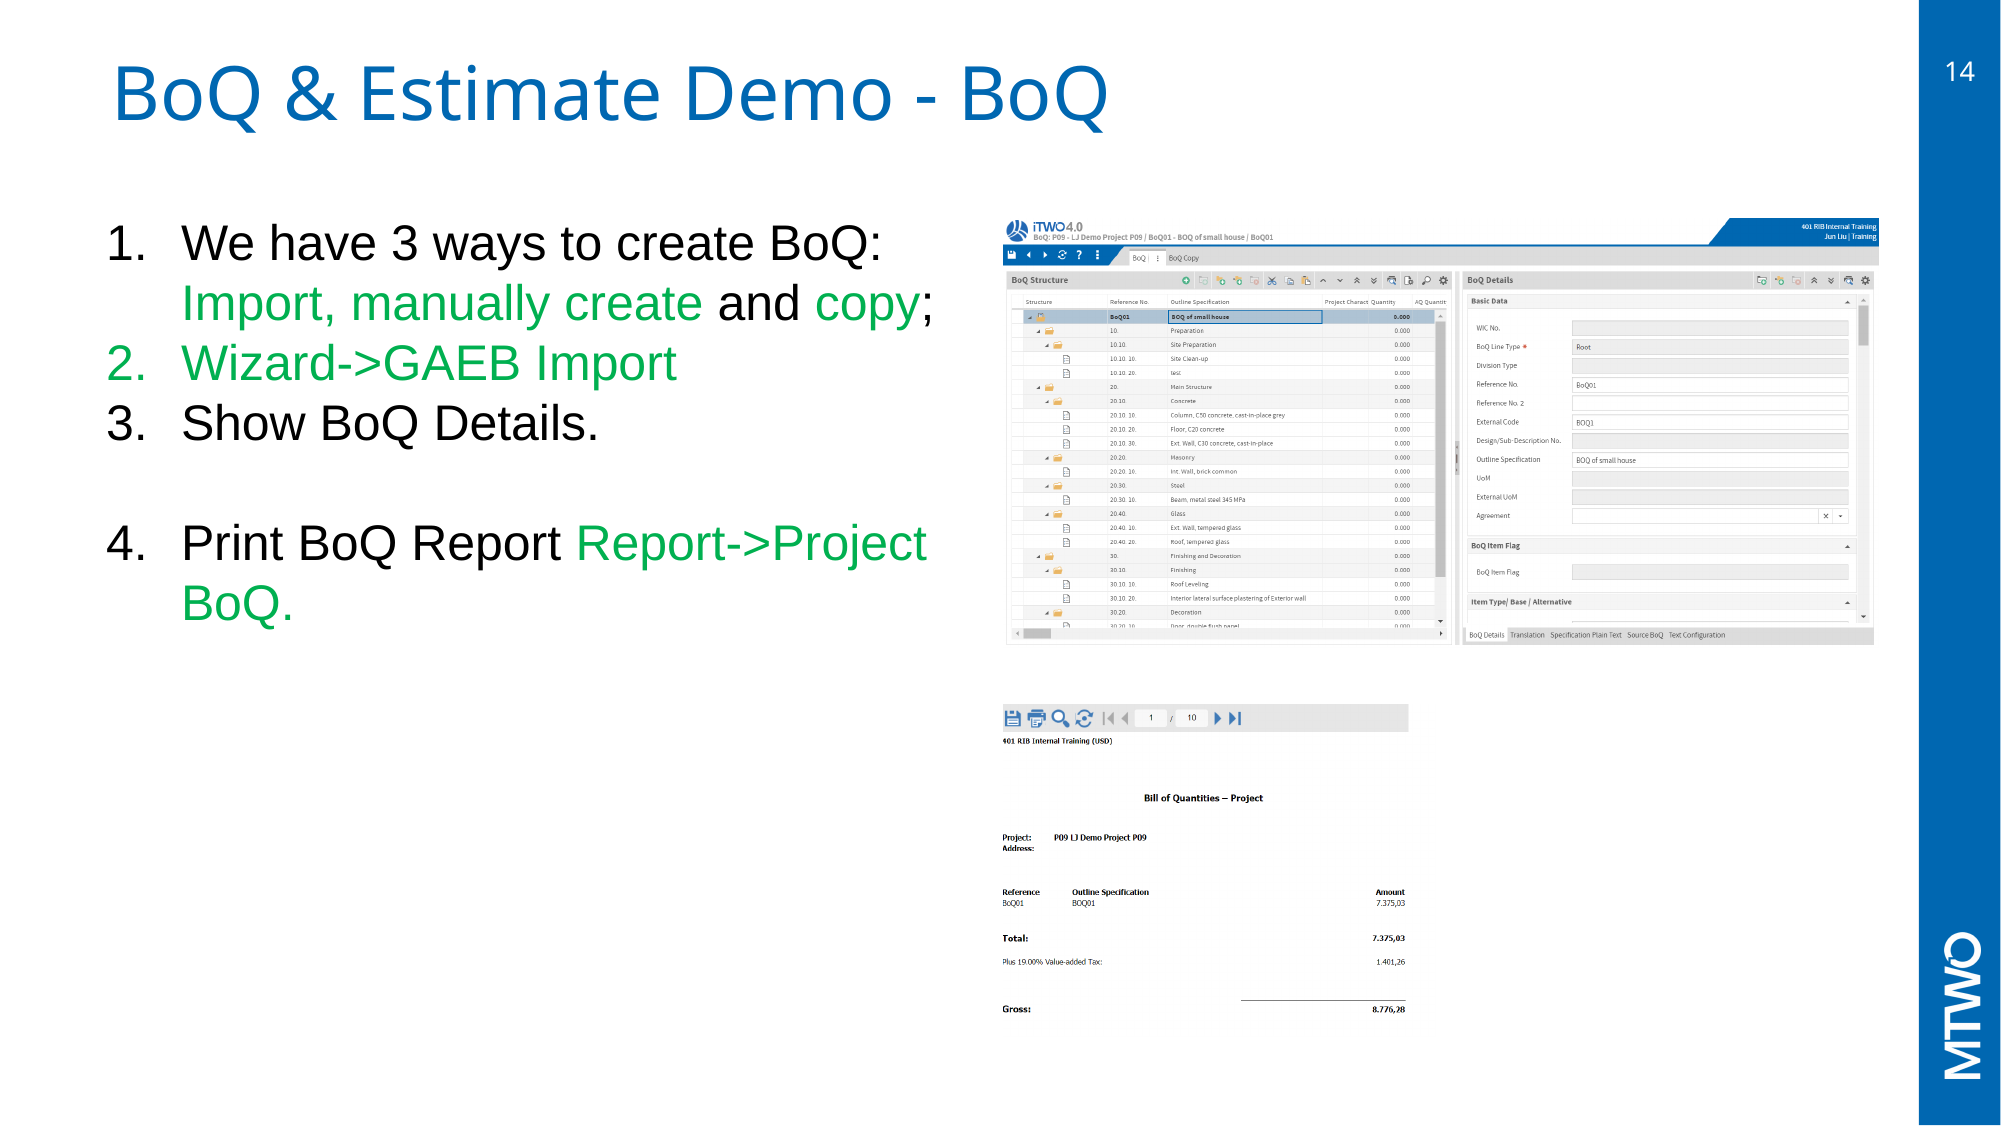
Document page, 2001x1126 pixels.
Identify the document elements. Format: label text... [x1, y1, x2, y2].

slide_number 14 [1918, 35, 2001, 111]
title BoQ & Estimate Demo - BoQ [91, 0, 1828, 146]
picture [1003, 217, 1879, 648]
picture [1003, 704, 1436, 1037]
text_box We have 3 ways to create BoQ: Import, manually create and copy; Wizard->GAEB Import Show BoQ Details. Print BoQ Report Report->Project BoQ. [91, 203, 1033, 688]
